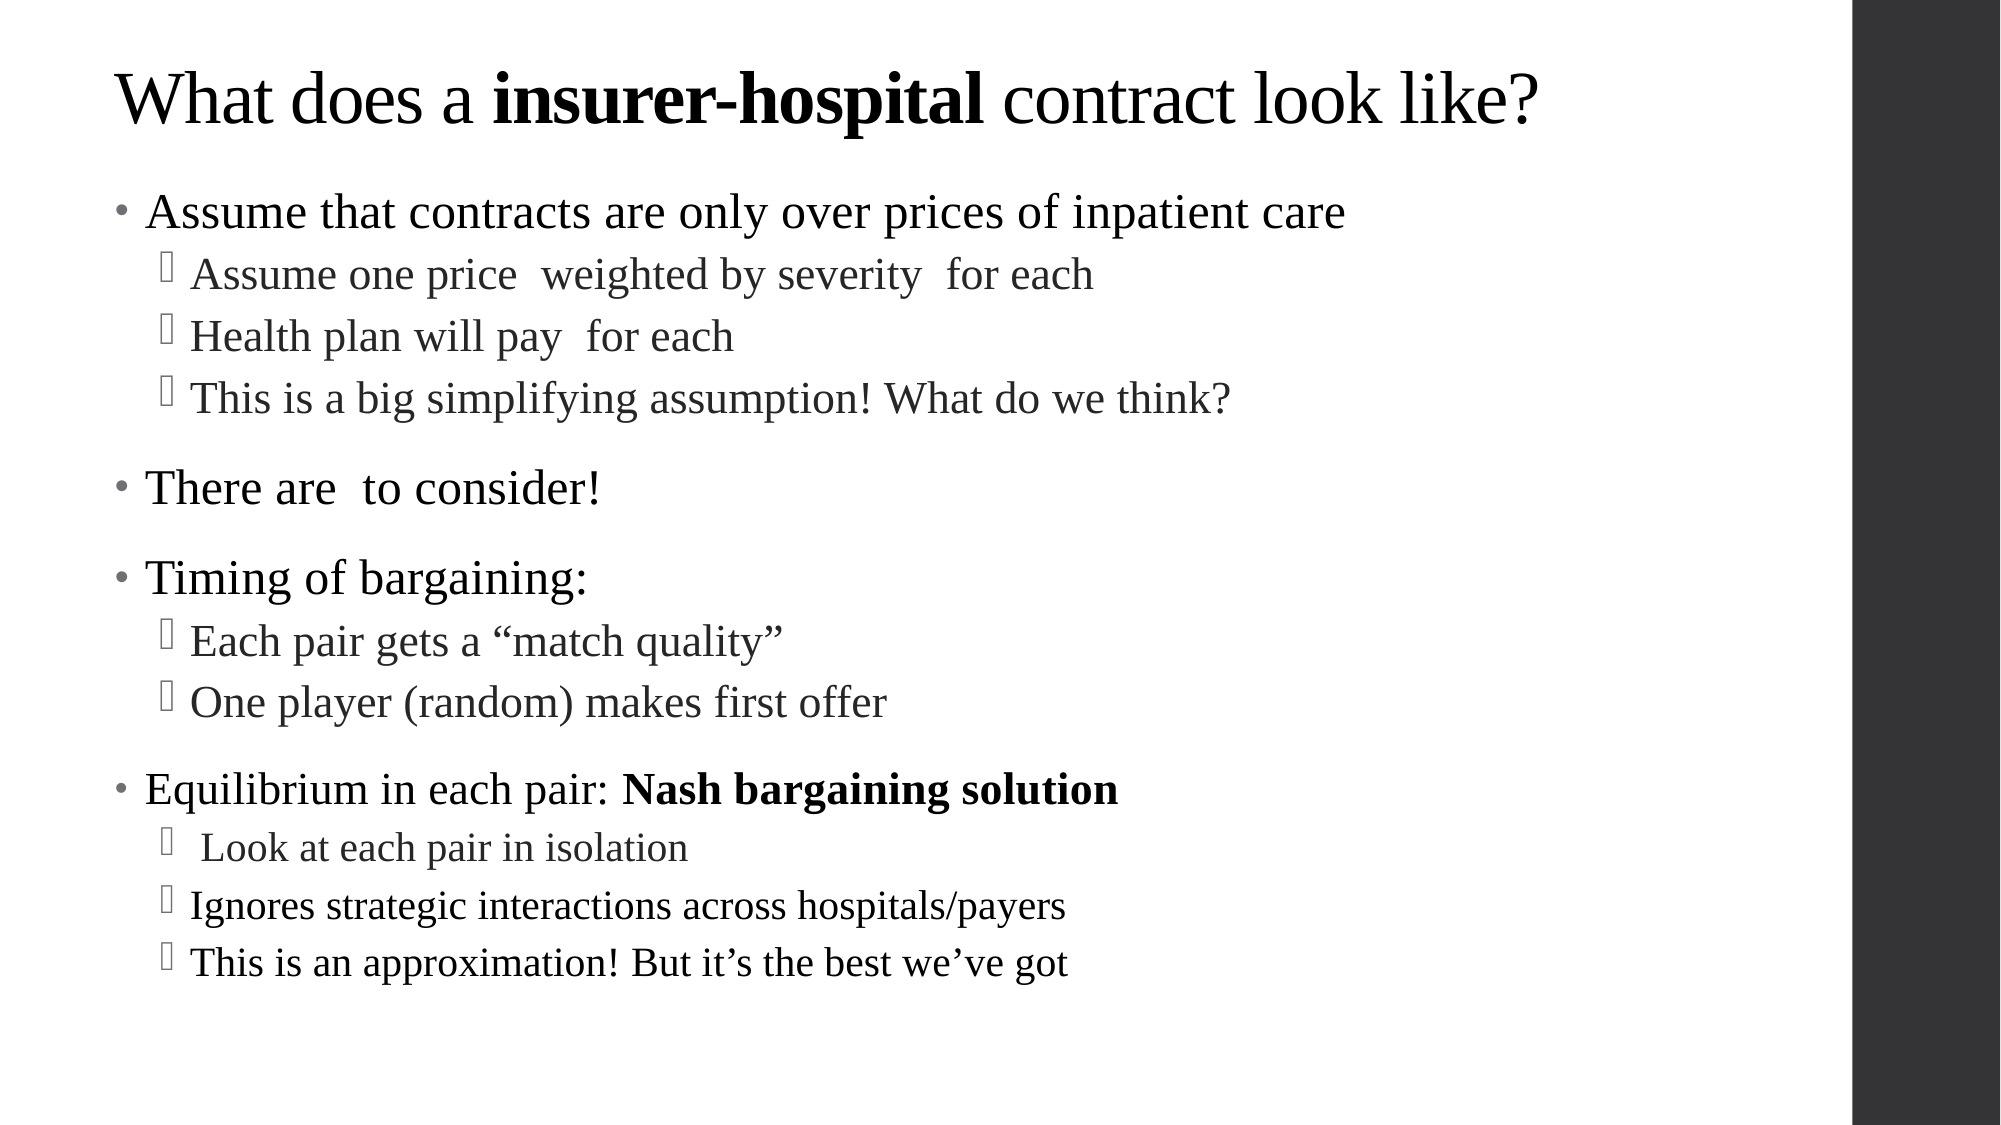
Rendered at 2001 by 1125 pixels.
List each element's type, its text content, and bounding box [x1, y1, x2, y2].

title What does a insurer-hospital contract look like? [99, 44, 1813, 148]
